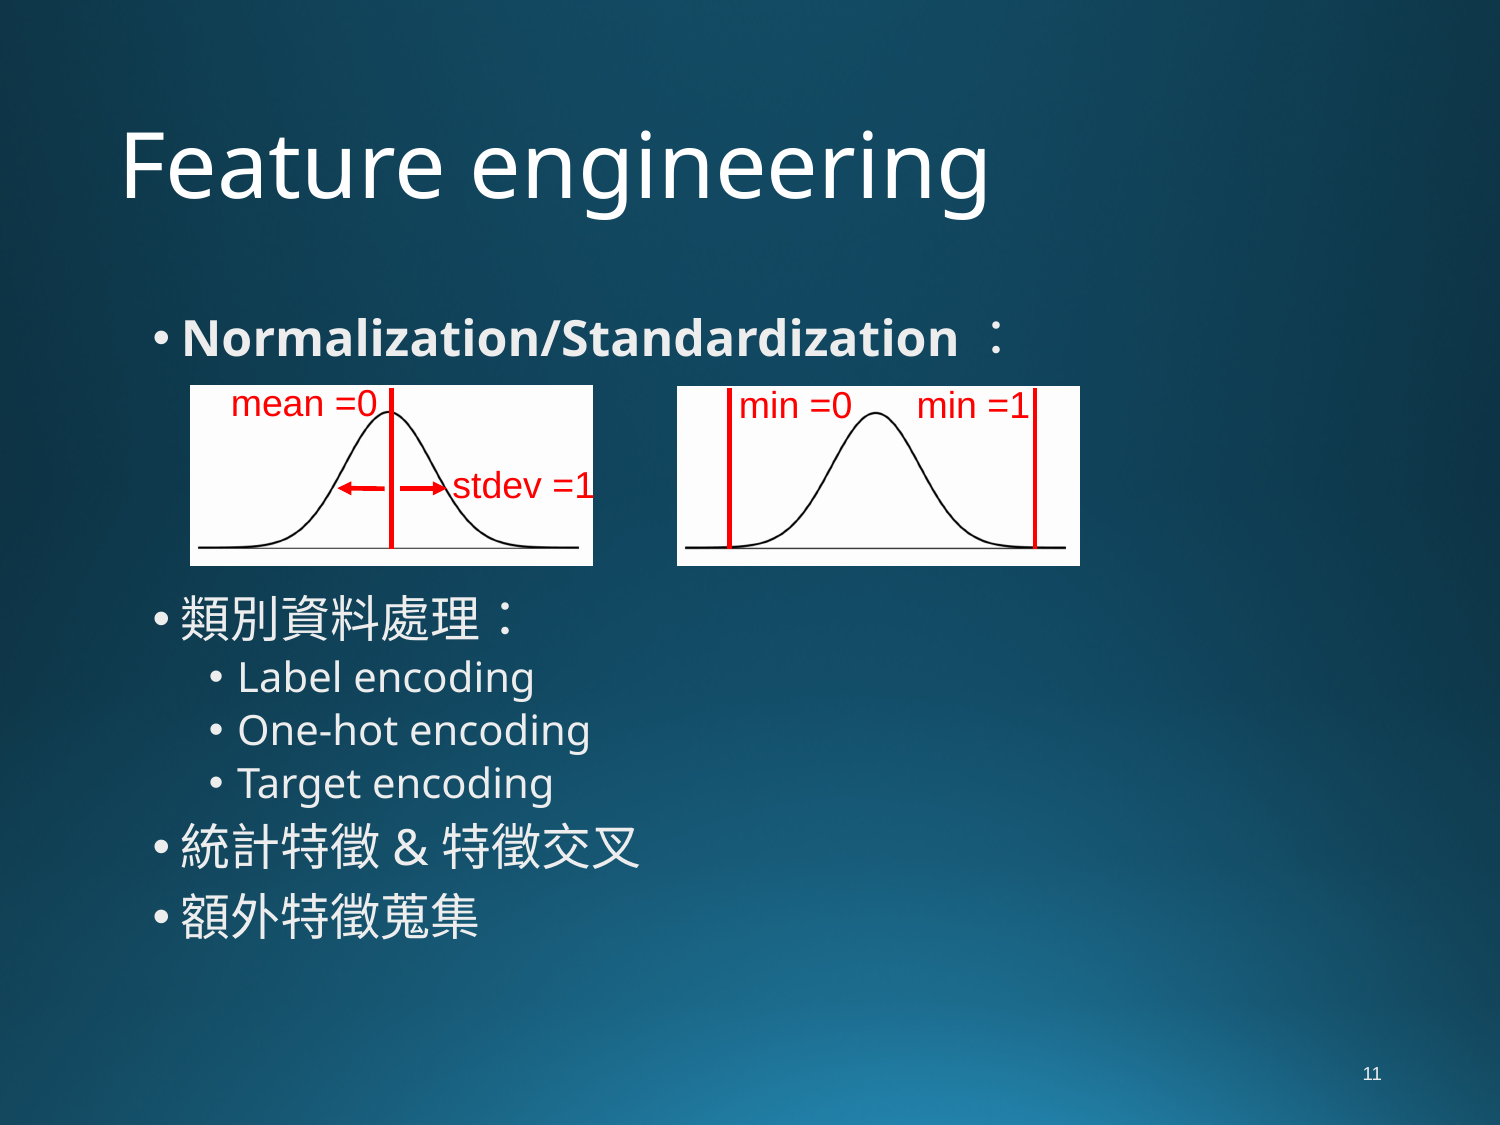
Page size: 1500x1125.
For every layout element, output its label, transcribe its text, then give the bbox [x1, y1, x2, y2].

picture [0, 0, 1500, 1125]
title Feature engineering [103, 59, 1397, 278]
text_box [190, 363, 641, 566]
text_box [677, 365, 1080, 566]
text_box Normalization/Standardization： 類別資料處理： Label encoding One-hot encoding Target encoding 統計特徵&特徵交叉 額外特徵蒐集 [137, 306, 1397, 1062]
slide_number 11 [1059, 1062, 1397, 1103]
